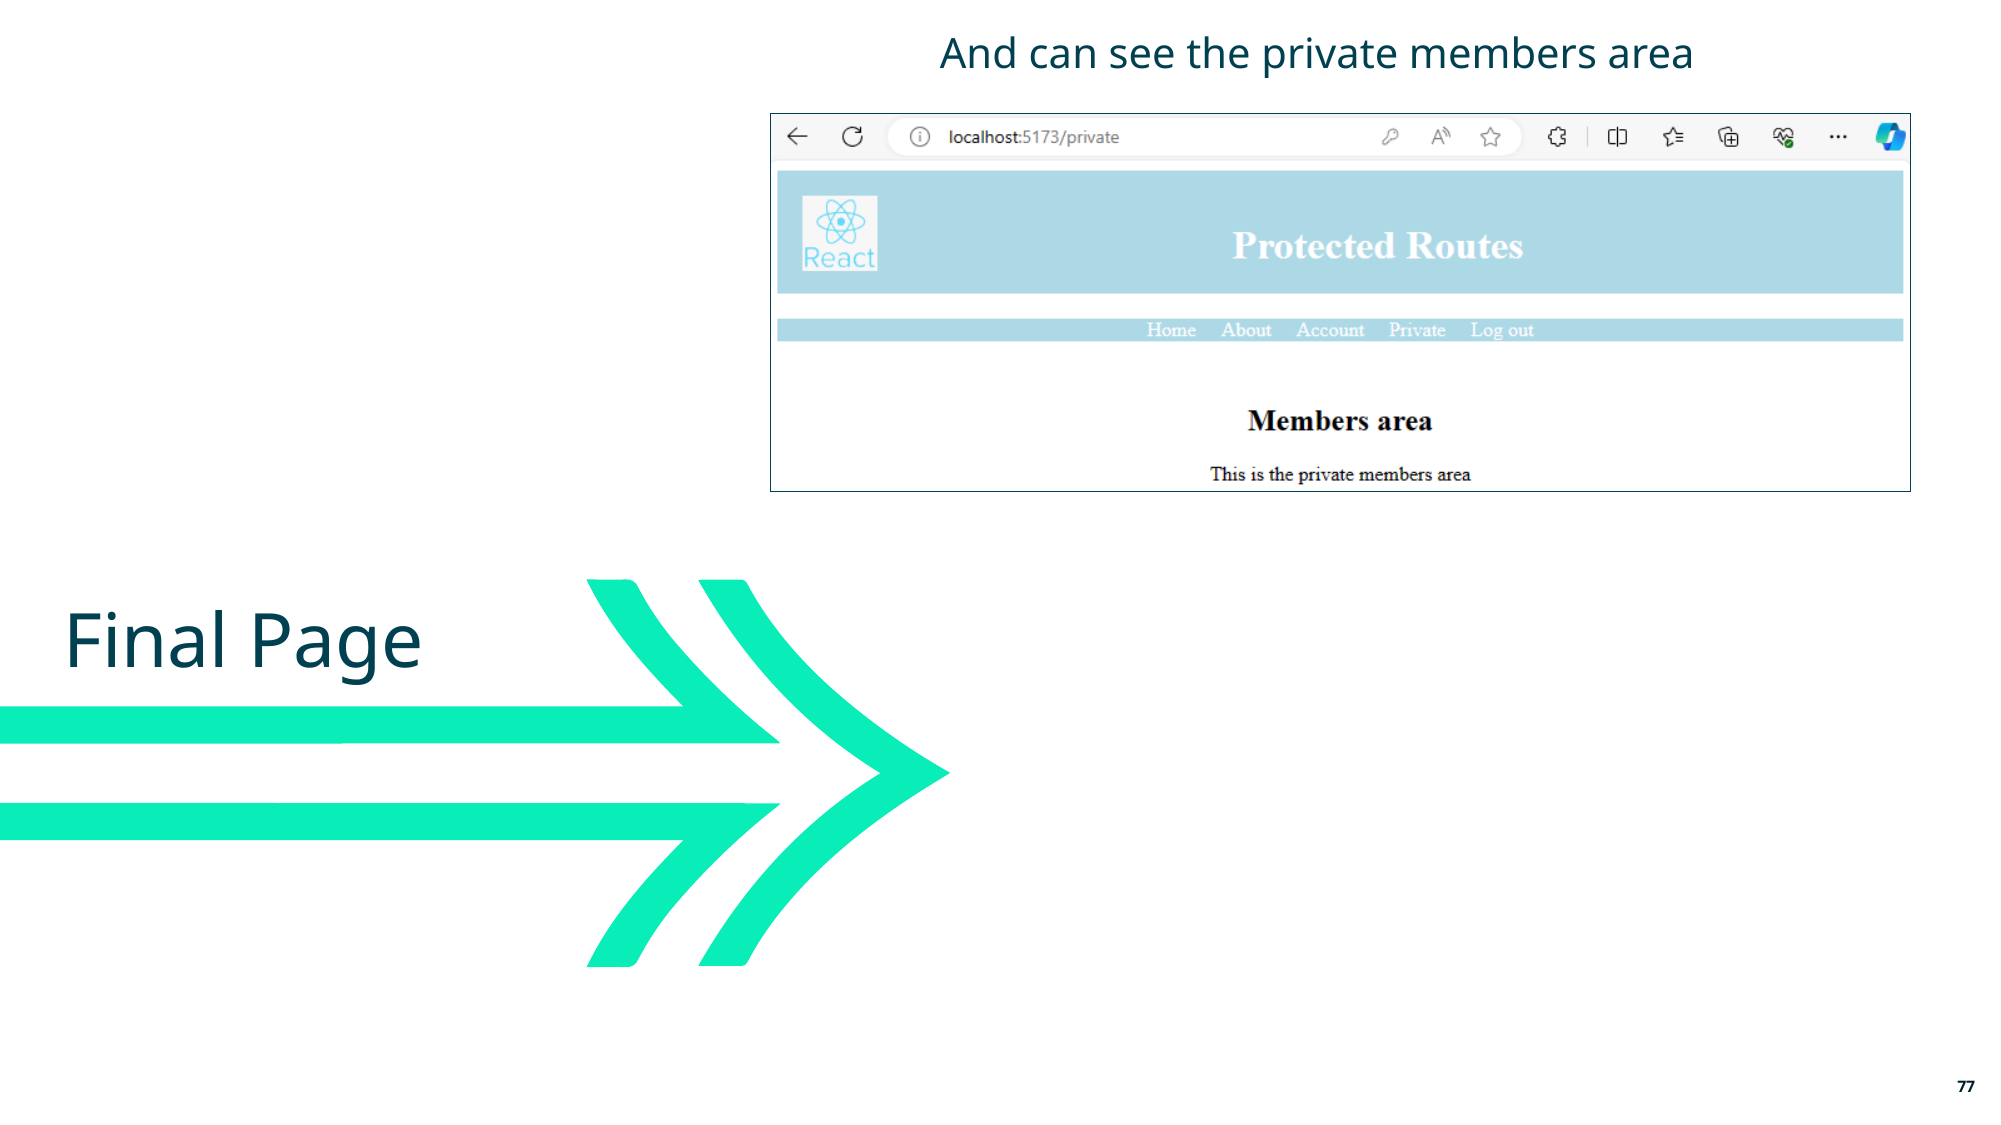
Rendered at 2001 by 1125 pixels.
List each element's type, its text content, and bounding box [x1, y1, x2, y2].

picture [772, 115, 1909, 490]
list And can see the private members area [939, 27, 1878, 113]
slide_number 77 [1846, 1068, 1976, 1098]
list Final Page [63, 203, 670, 683]
